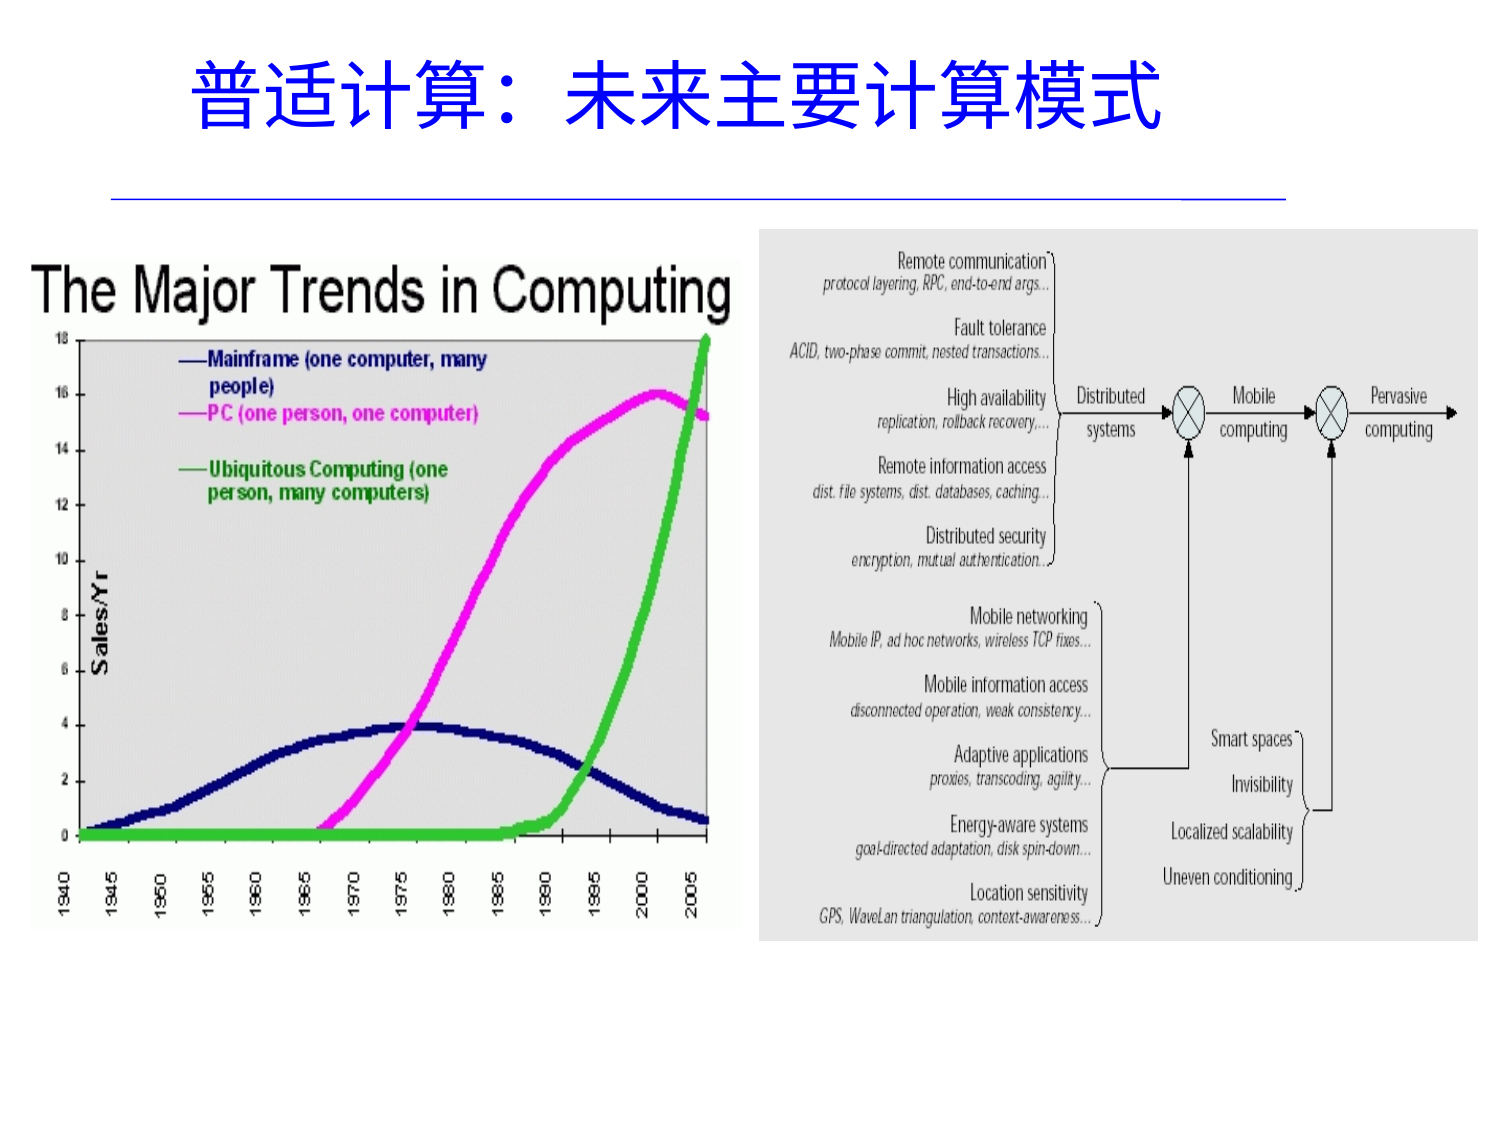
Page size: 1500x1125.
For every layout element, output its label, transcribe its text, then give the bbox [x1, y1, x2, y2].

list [30, 259, 741, 929]
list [758, 229, 1479, 942]
title 普适计算：未来主要计算模式 [143, 96, 1209, 147]
